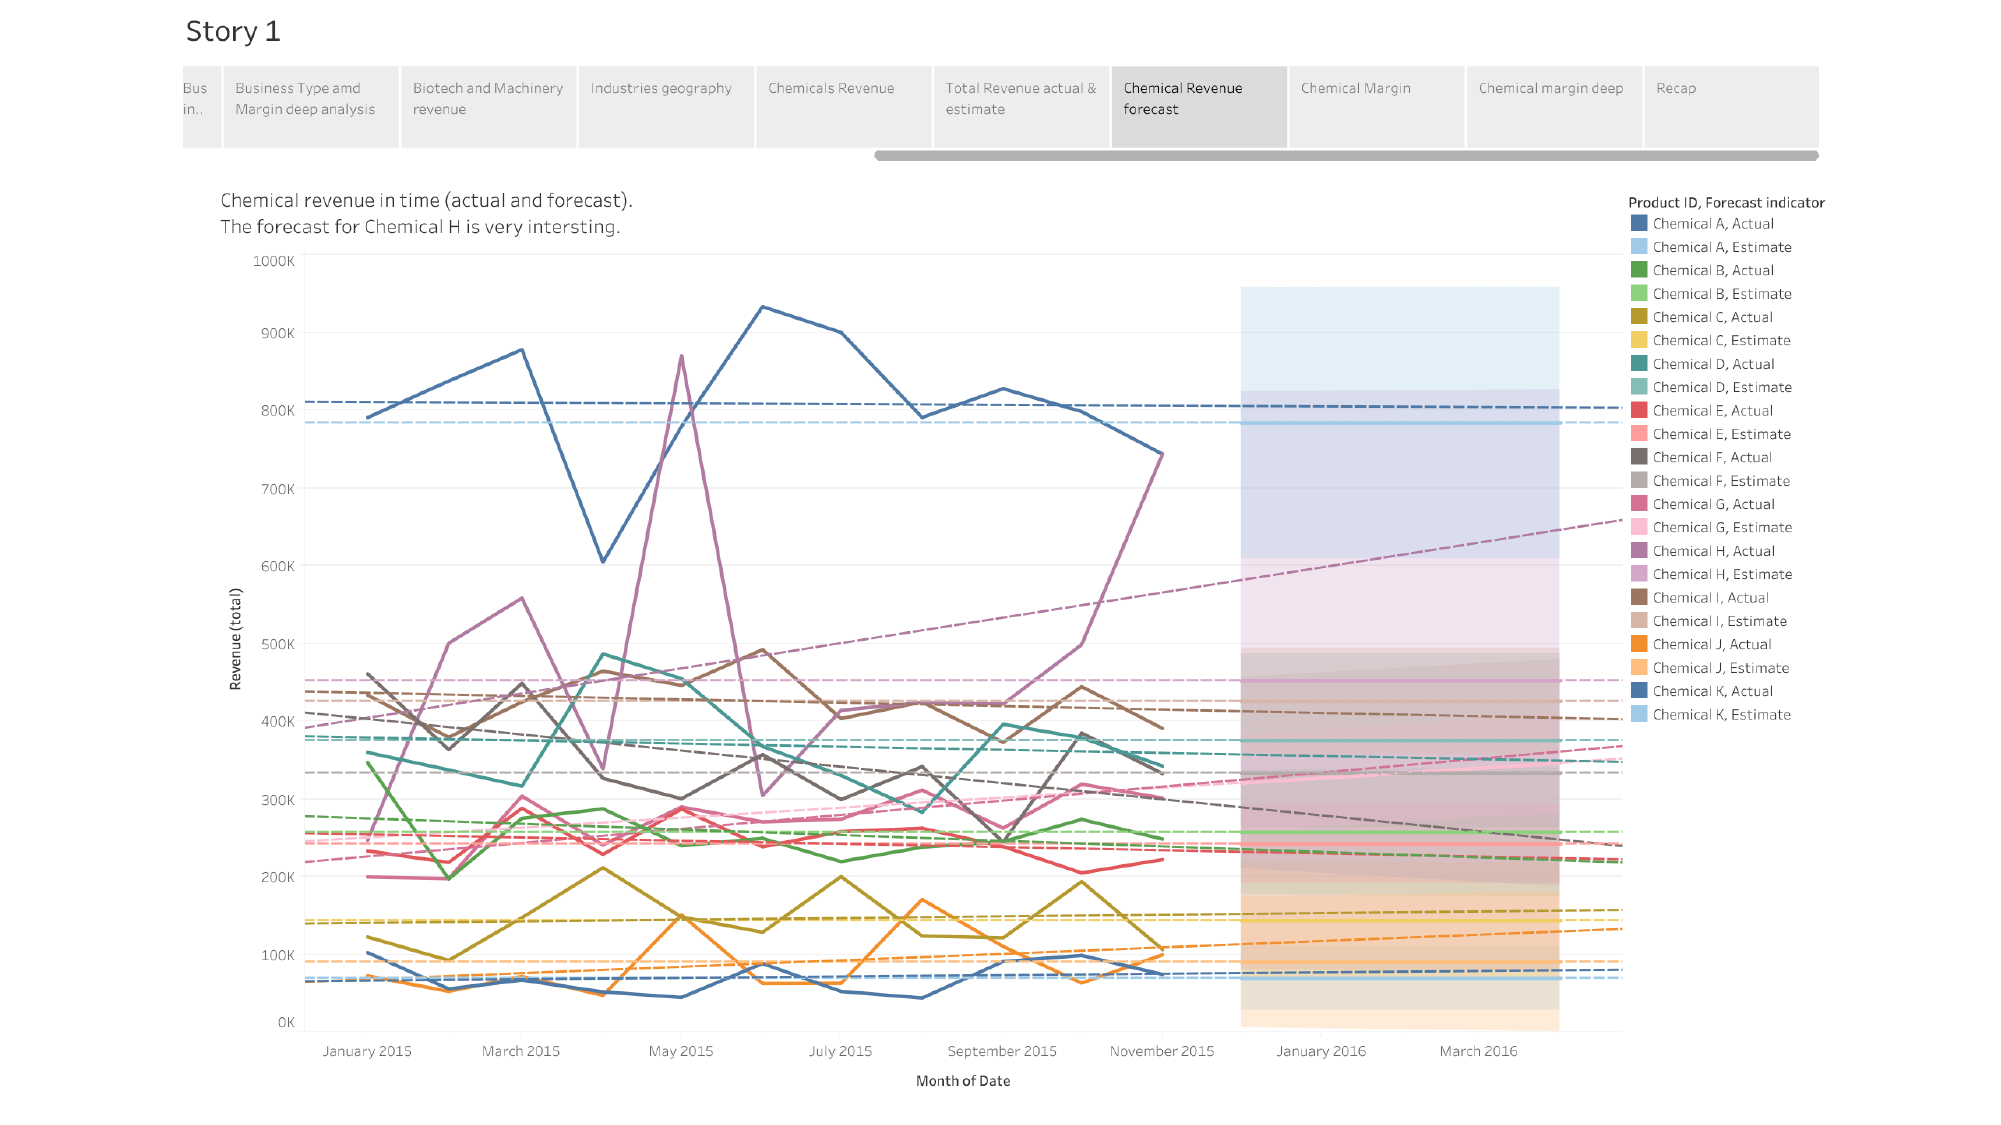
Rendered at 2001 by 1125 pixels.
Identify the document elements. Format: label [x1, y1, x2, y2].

picture [173, 0, 1827, 1125]
